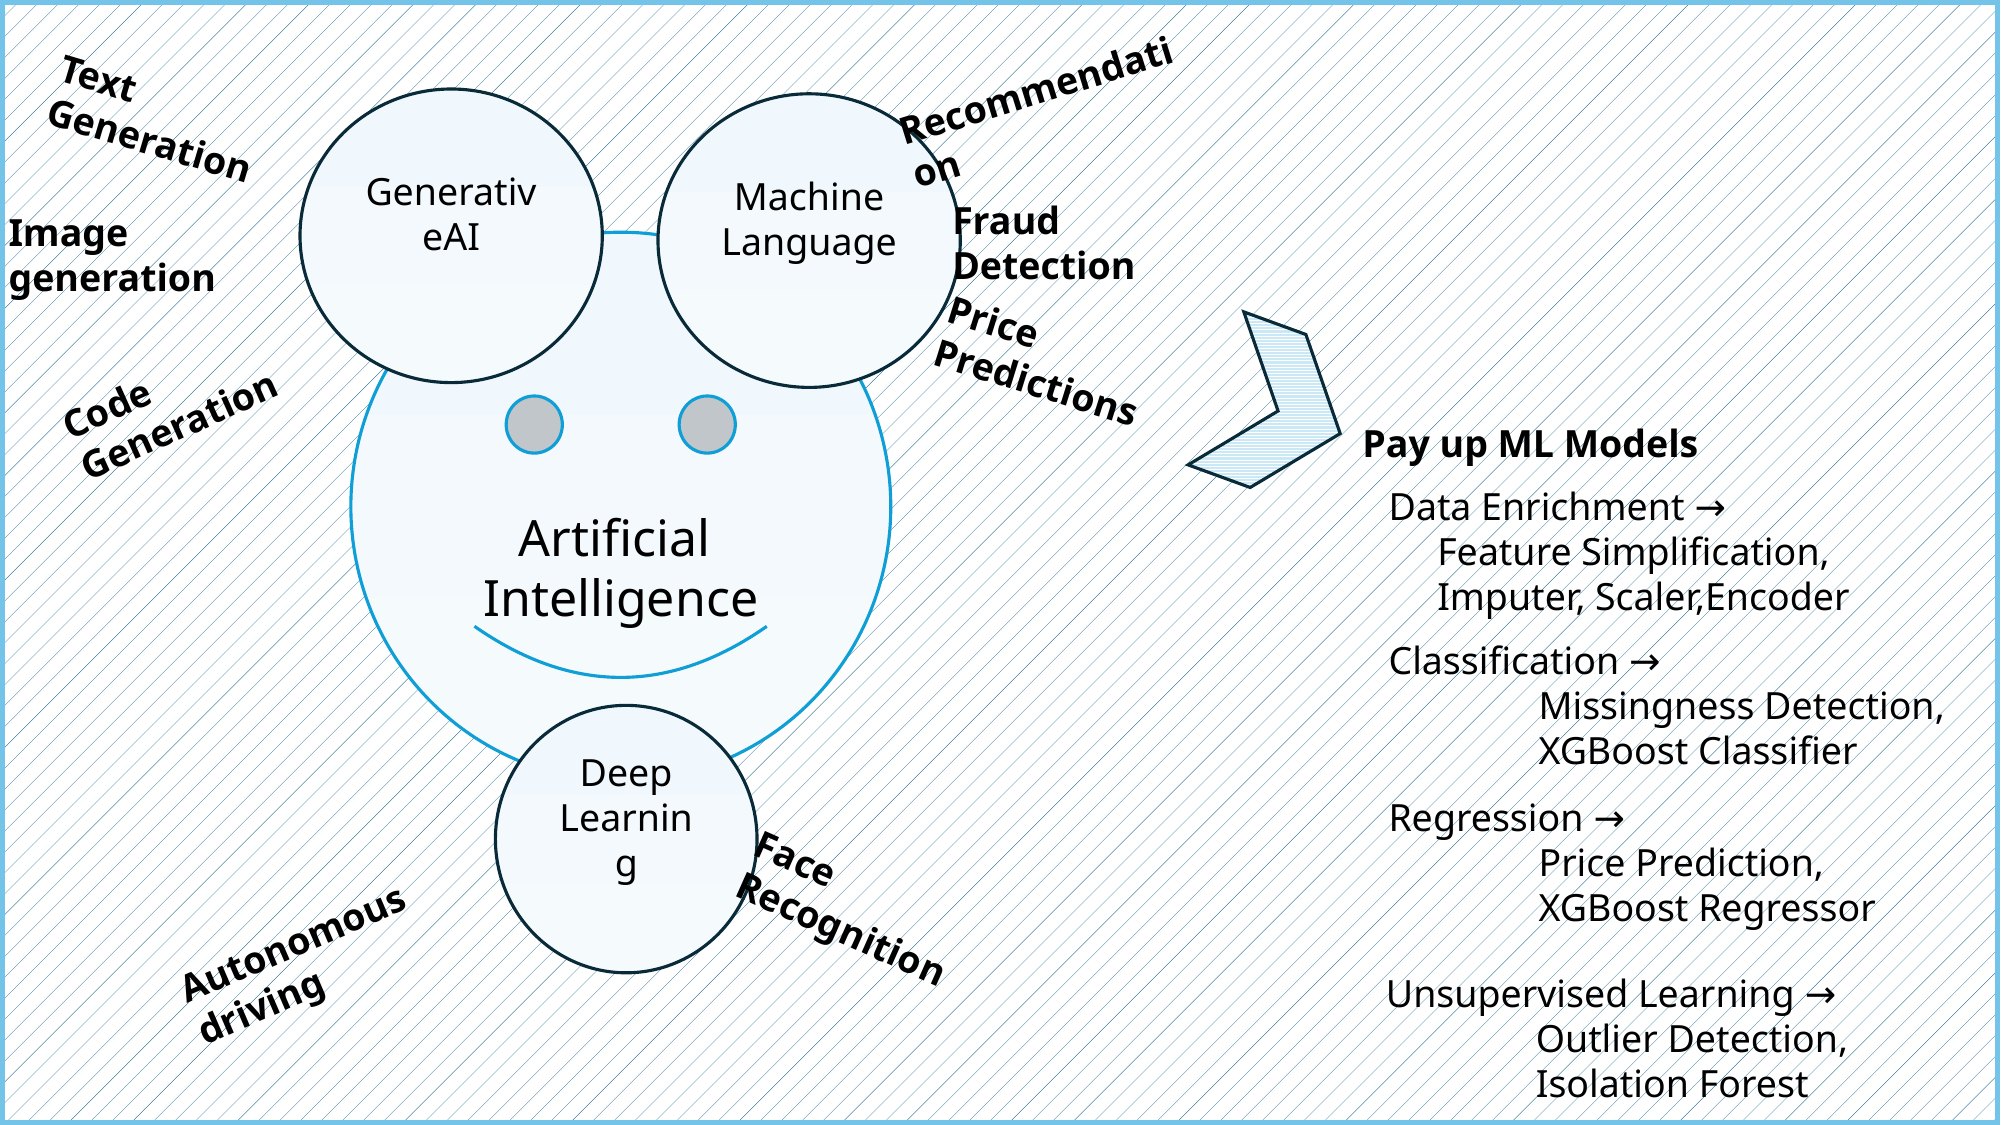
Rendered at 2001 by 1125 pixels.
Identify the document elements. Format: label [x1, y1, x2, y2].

text_box [0, 0, 2000, 1125]
